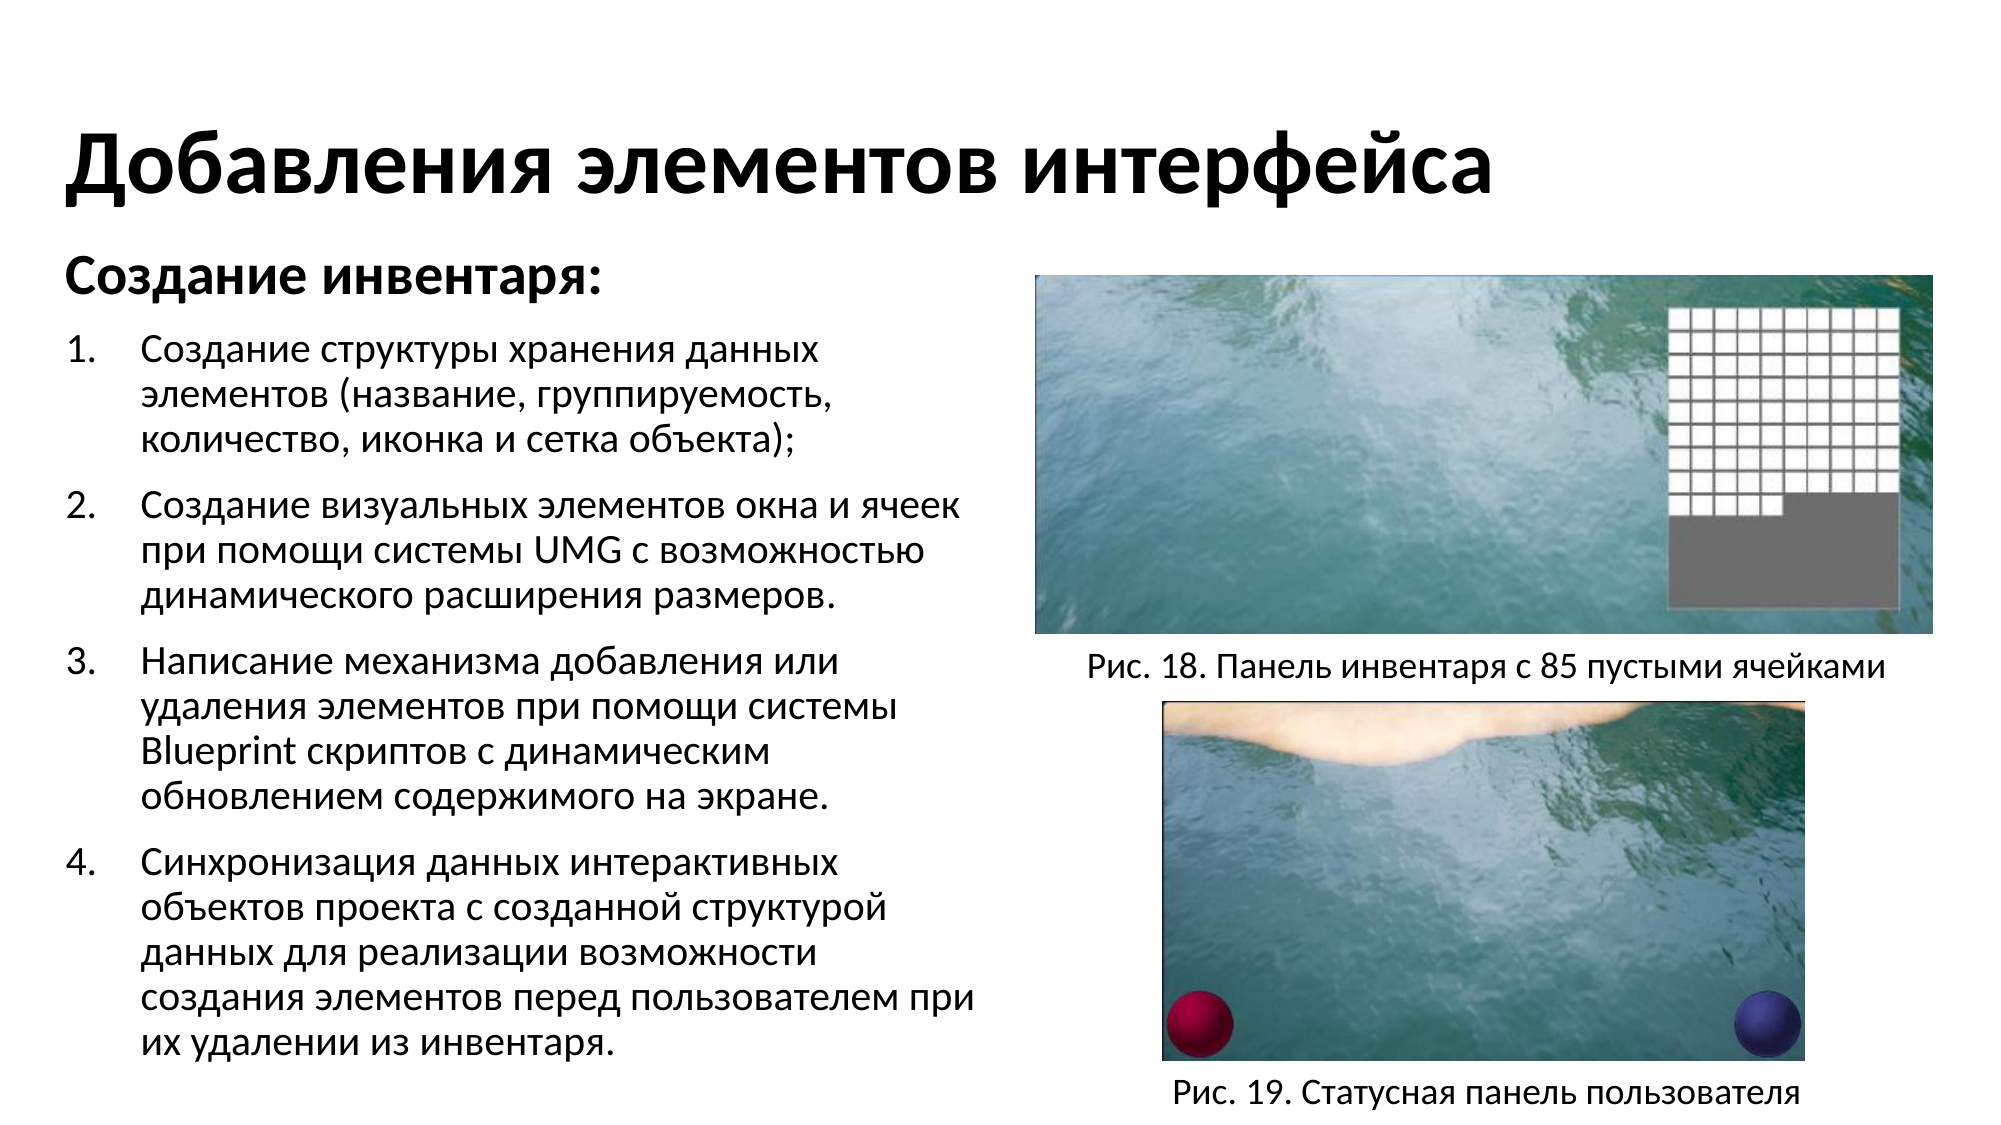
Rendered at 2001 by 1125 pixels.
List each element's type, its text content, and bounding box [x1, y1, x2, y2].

text_box Рис. 18. Панель инвентаря с 85 пустыми ячейками [1038, 633, 1936, 694]
text_box Рис. 19. Статусная панель пользователя [1091, 1060, 1883, 1120]
text_box Создание инвентаря: [50, 232, 1109, 320]
picture [1162, 701, 1805, 1061]
text_box Добавления элементов интерфейса [50, 120, 1915, 208]
picture [1035, 275, 1933, 634]
text_box Создание структуры хранения данных элементов (название, группируемость, количество, иконка и сетка объекта); Создание визуальных элементов окна и ячеек при помощи системы UMG с возможностью динамического расширения размеров. Написание механизма добавления или удаления элементов при помощи системы Blueprint скриптов с динамическим обновлением содержимого на экране. Синхронизация данных интерактивных объектов проекта с созданной структурой данных для реализации возможности создания элементов перед пользователем при их удалении из инвентаря. [50, 320, 1005, 1089]
